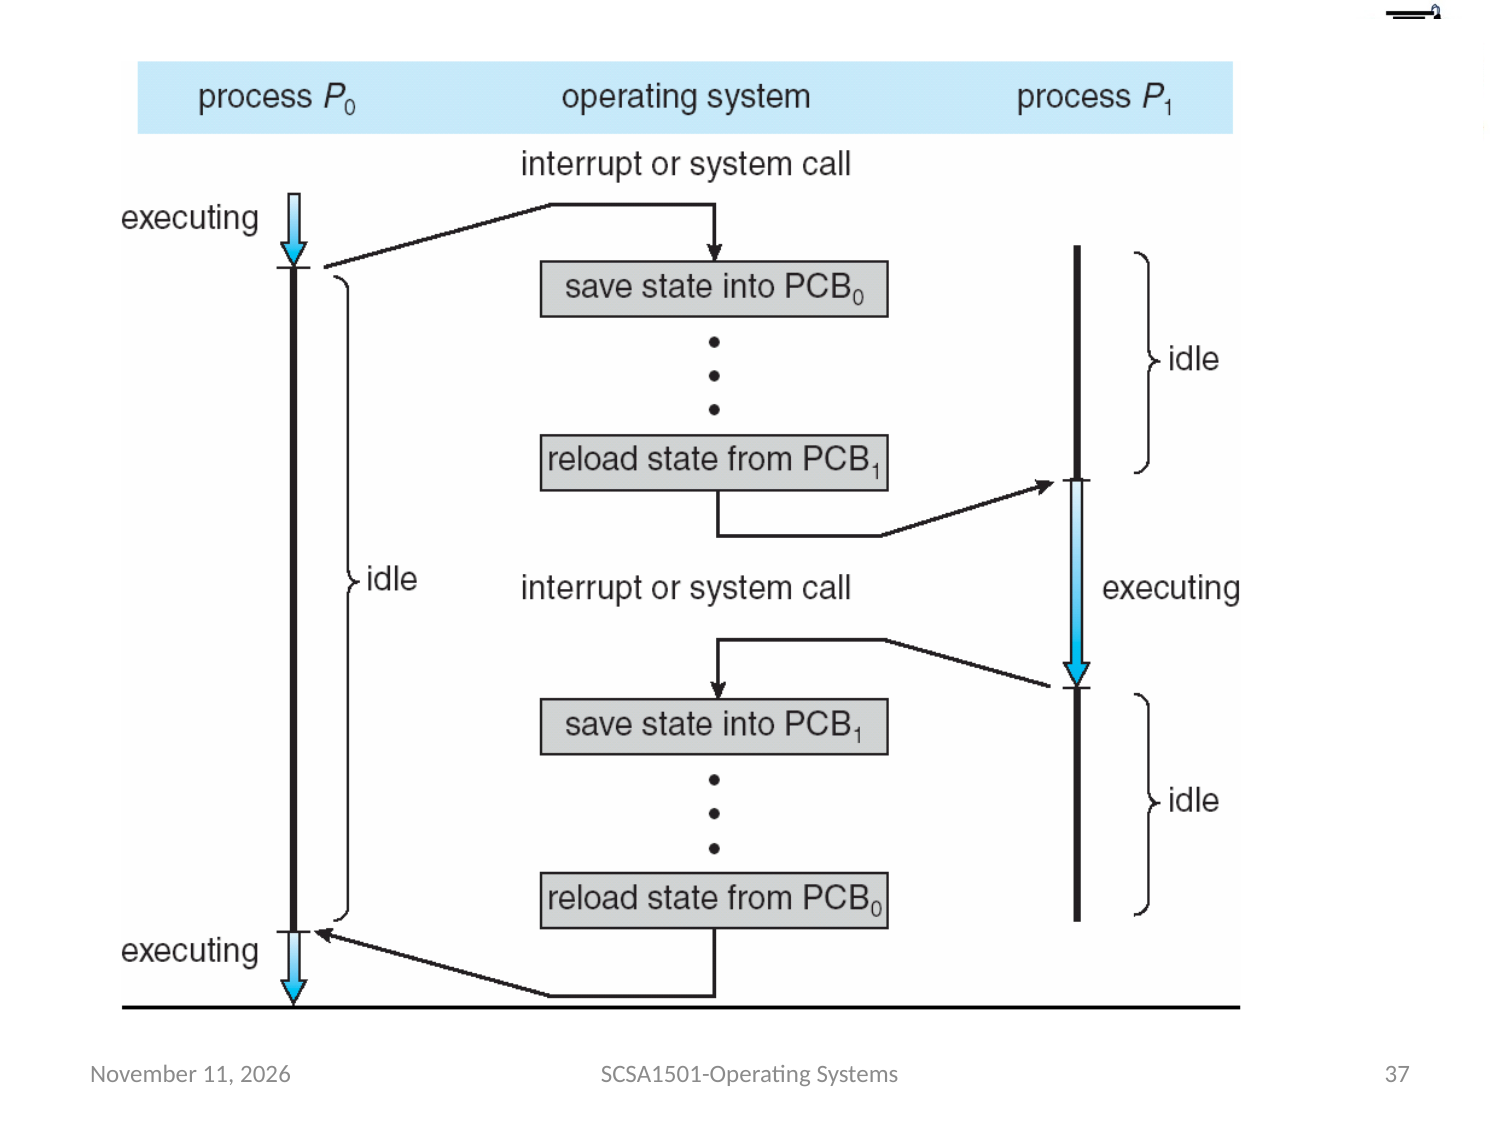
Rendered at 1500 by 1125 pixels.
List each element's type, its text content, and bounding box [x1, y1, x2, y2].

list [5, 18, 1483, 1047]
slide_number 37 [1074, 1055, 1425, 1103]
picture [1320, 0, 1500, 180]
footer SCSA1501-Operating Systems [512, 1055, 988, 1103]
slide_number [75, 1055, 425, 1103]
